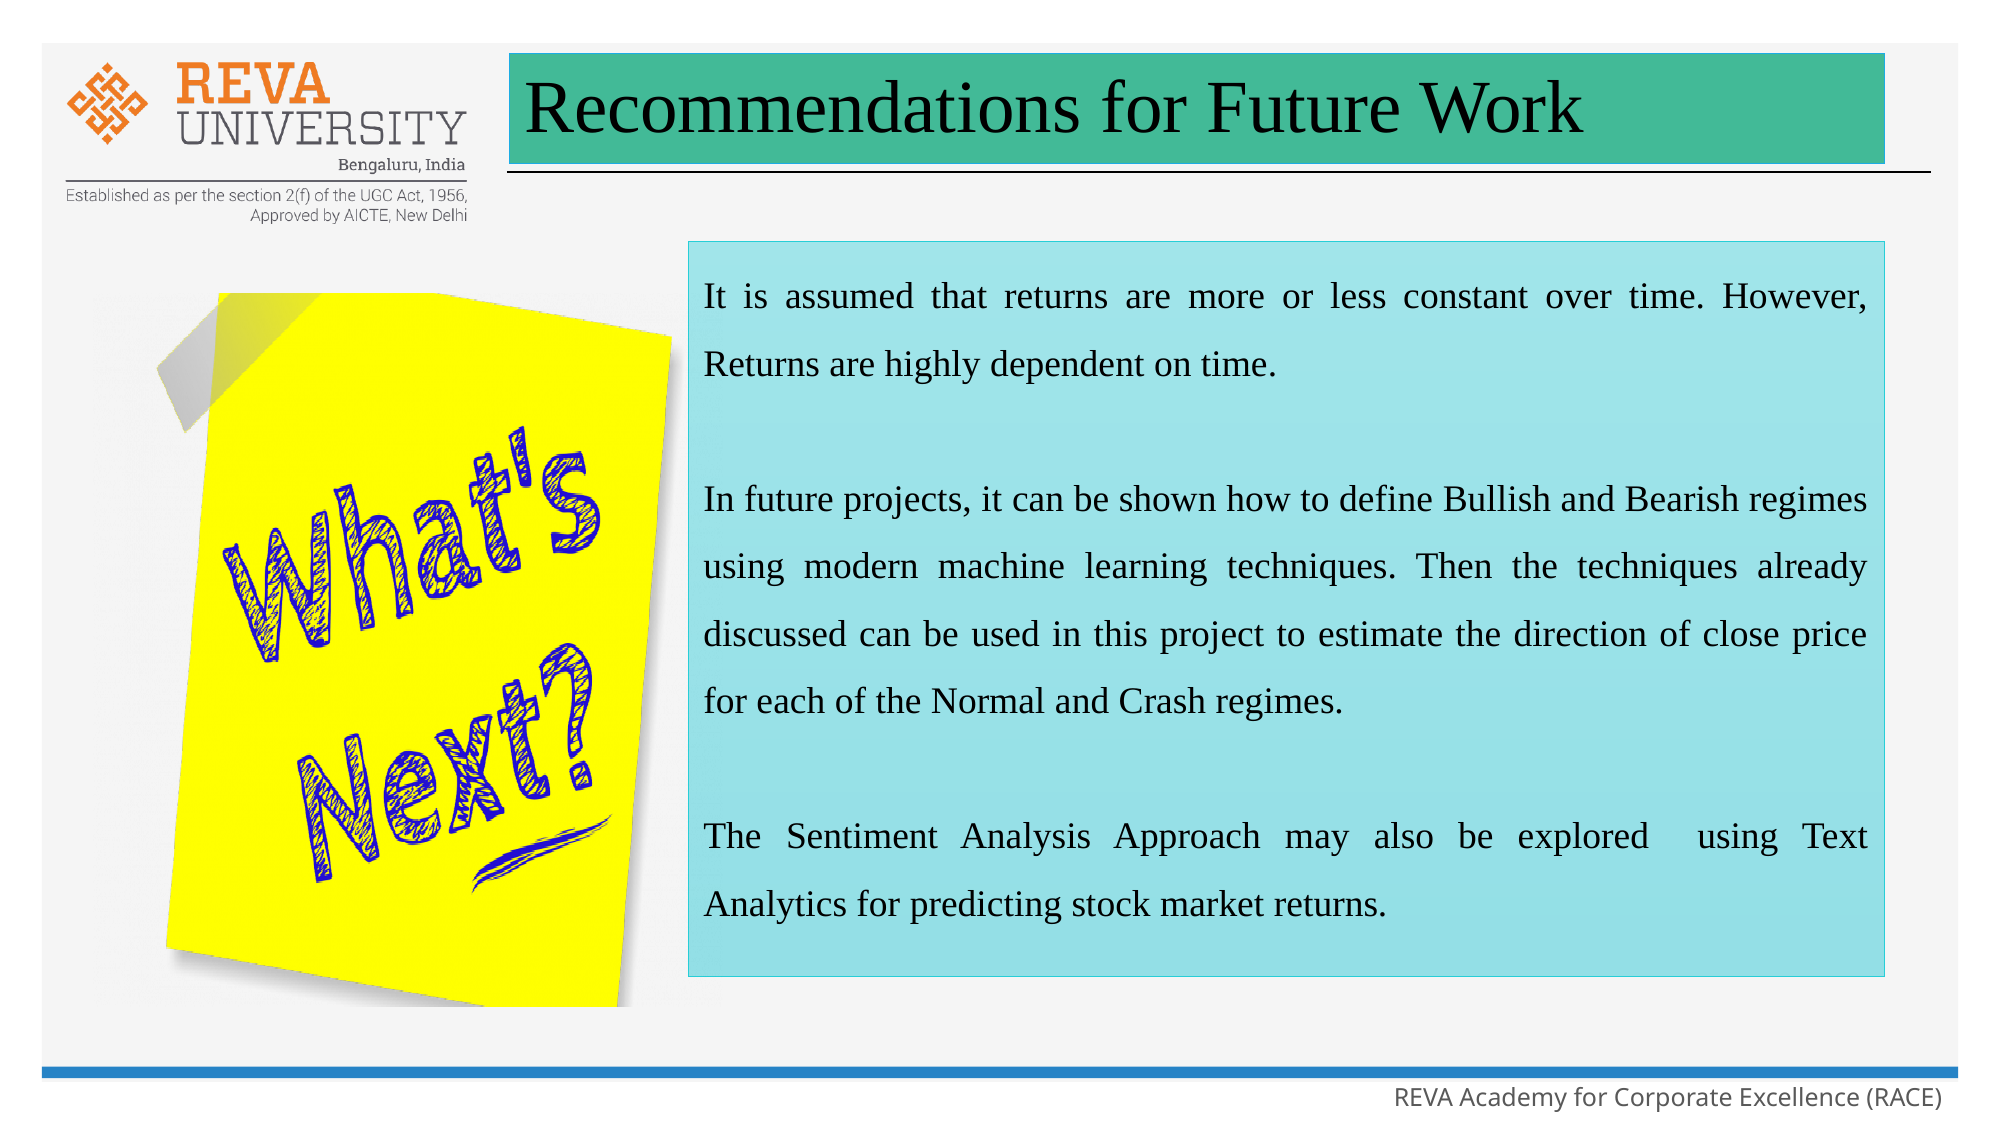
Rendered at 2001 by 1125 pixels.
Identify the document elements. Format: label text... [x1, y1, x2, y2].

picture [93, 293, 723, 1007]
title Recommendations for Future Work [509, 53, 1885, 164]
text_box It is assumed that returns are more or less constant over time. However, Returns are highly dependent on time. In future projects, it can be shown how to define Bullish and Bearish regimes using modern machine learning techniques. Then the techniques already discussed can be used in this project to estimate the direction of close price for each of the Normal and Crash regimes. The Sentiment Analysis Approach may also be explored using Text Analytics for predicting stock market returns. [688, 241, 1885, 977]
picture [65, 62, 467, 224]
